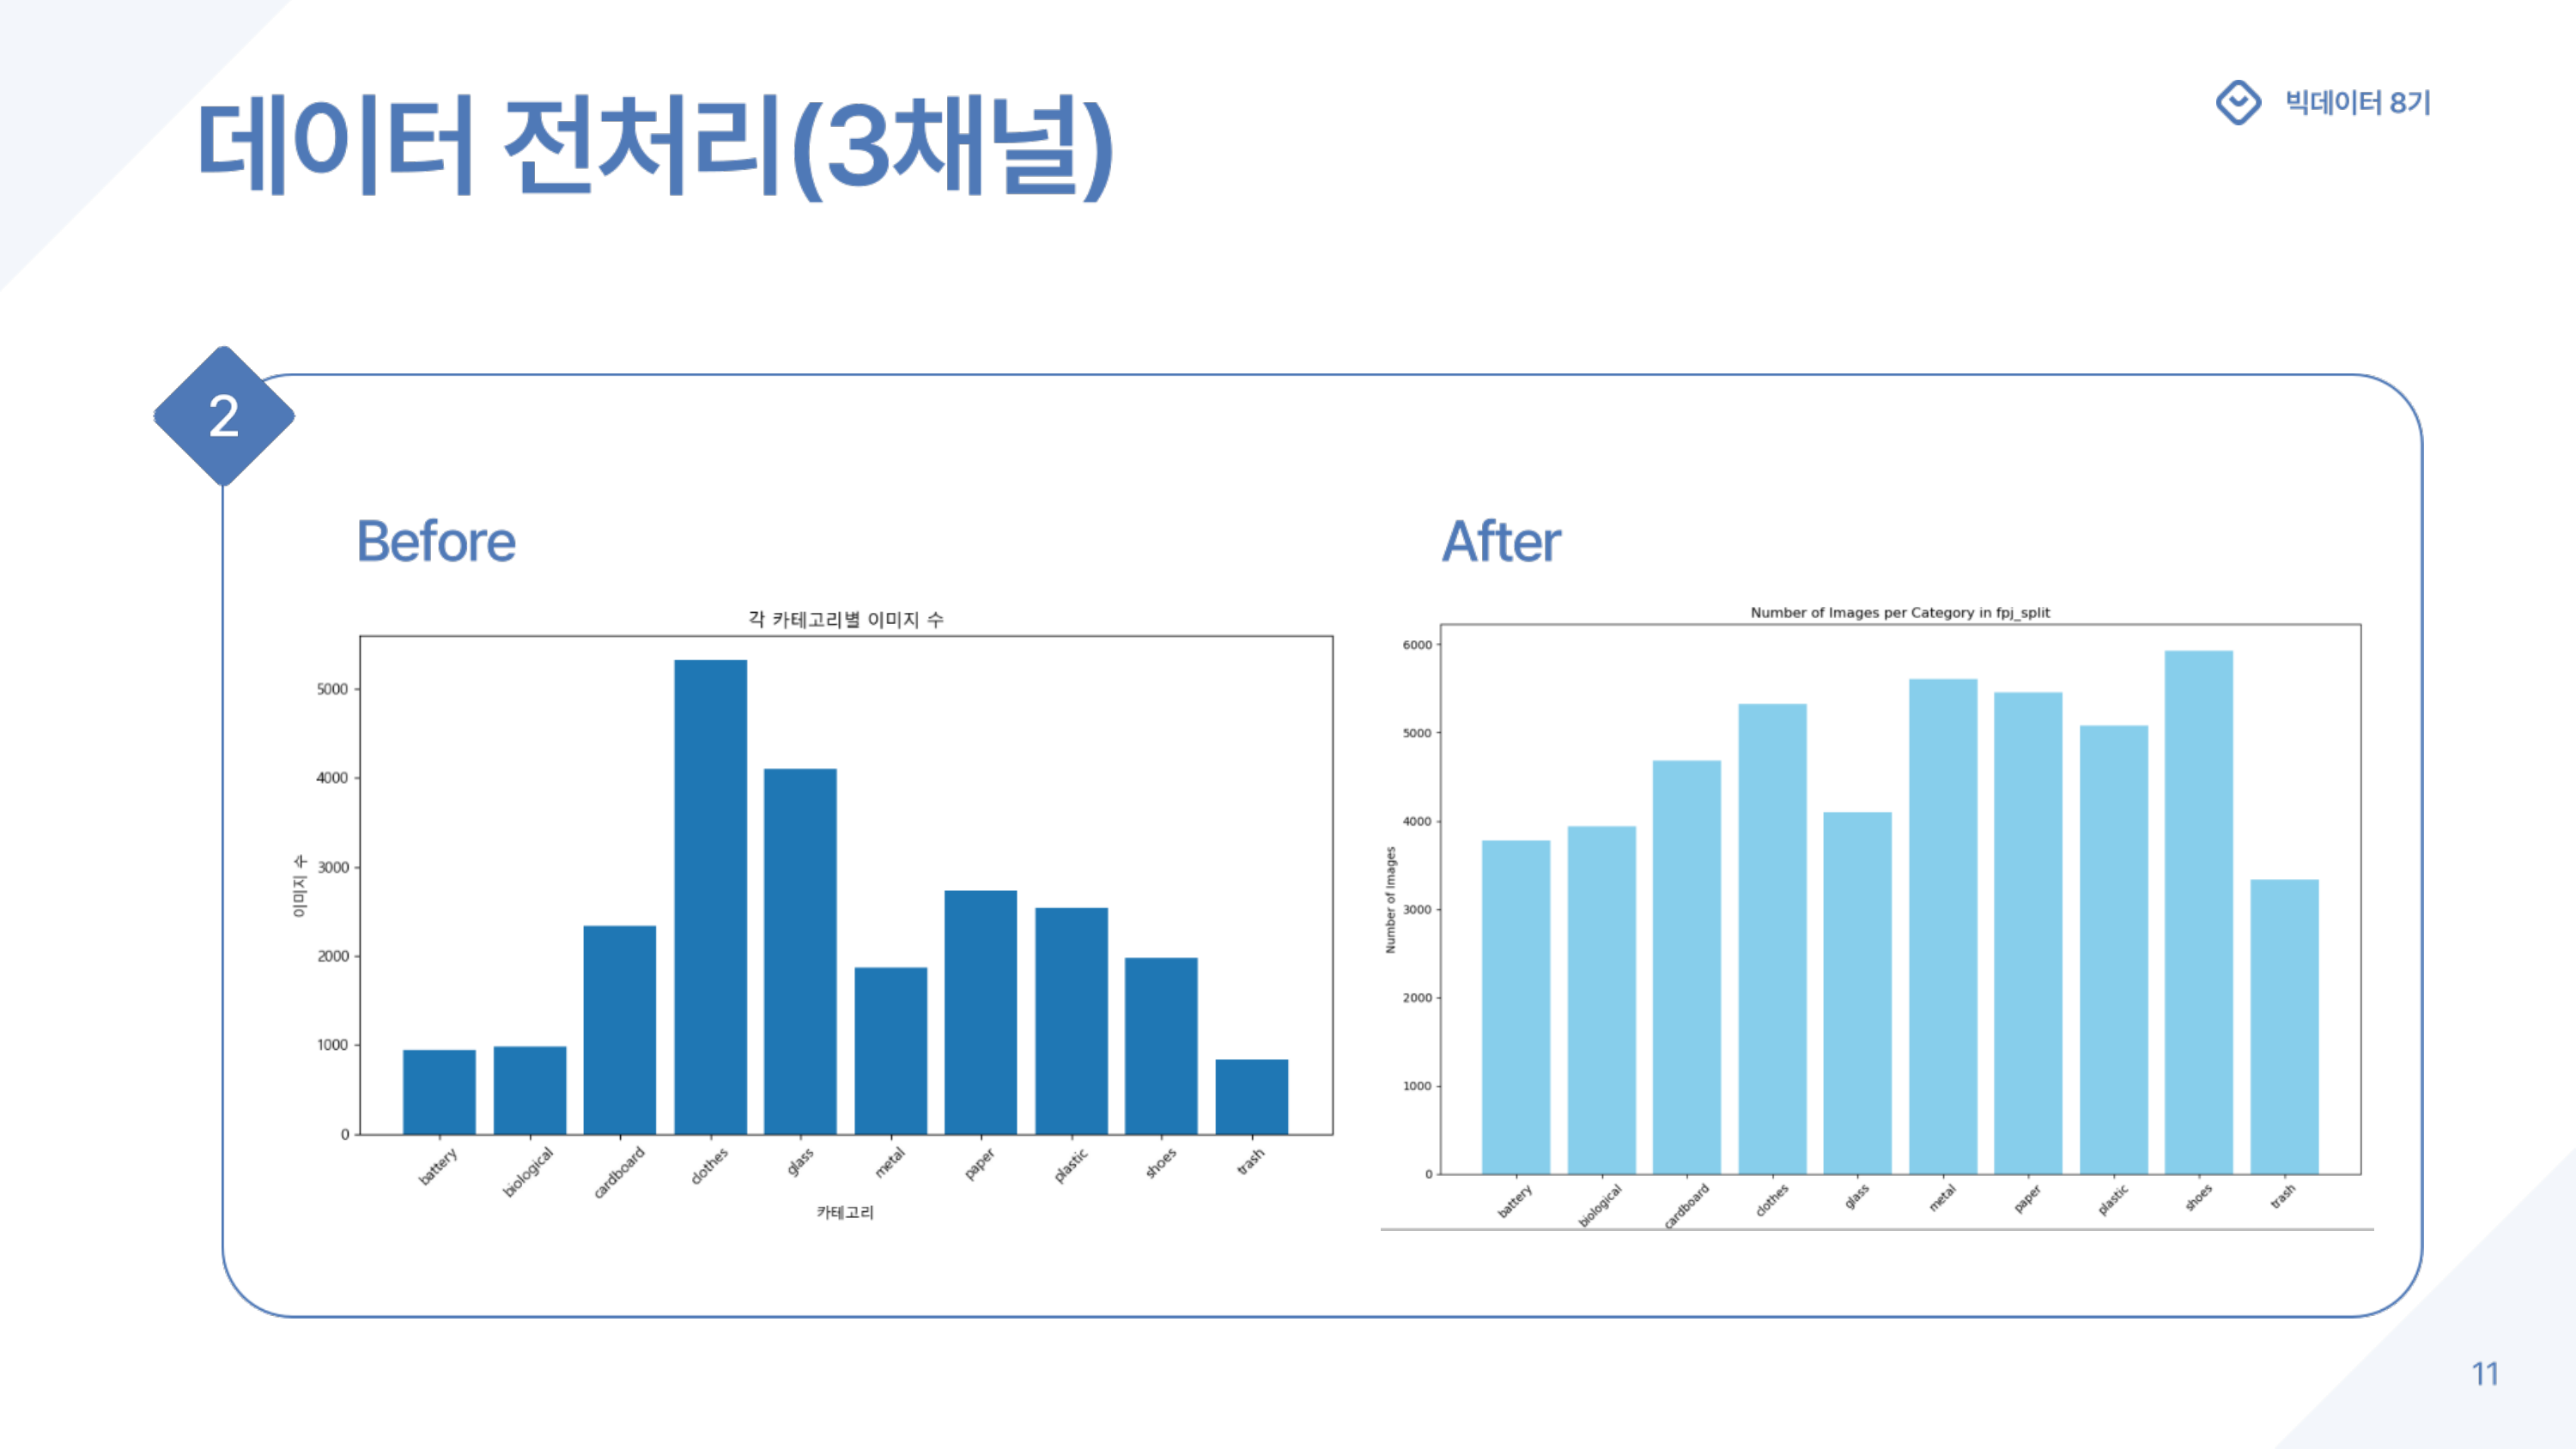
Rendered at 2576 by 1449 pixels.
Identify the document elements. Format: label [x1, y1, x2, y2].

picture [2215, 71, 2468, 149]
picture [0, 0, 1224, 326]
picture [106, 339, 2576, 1449]
